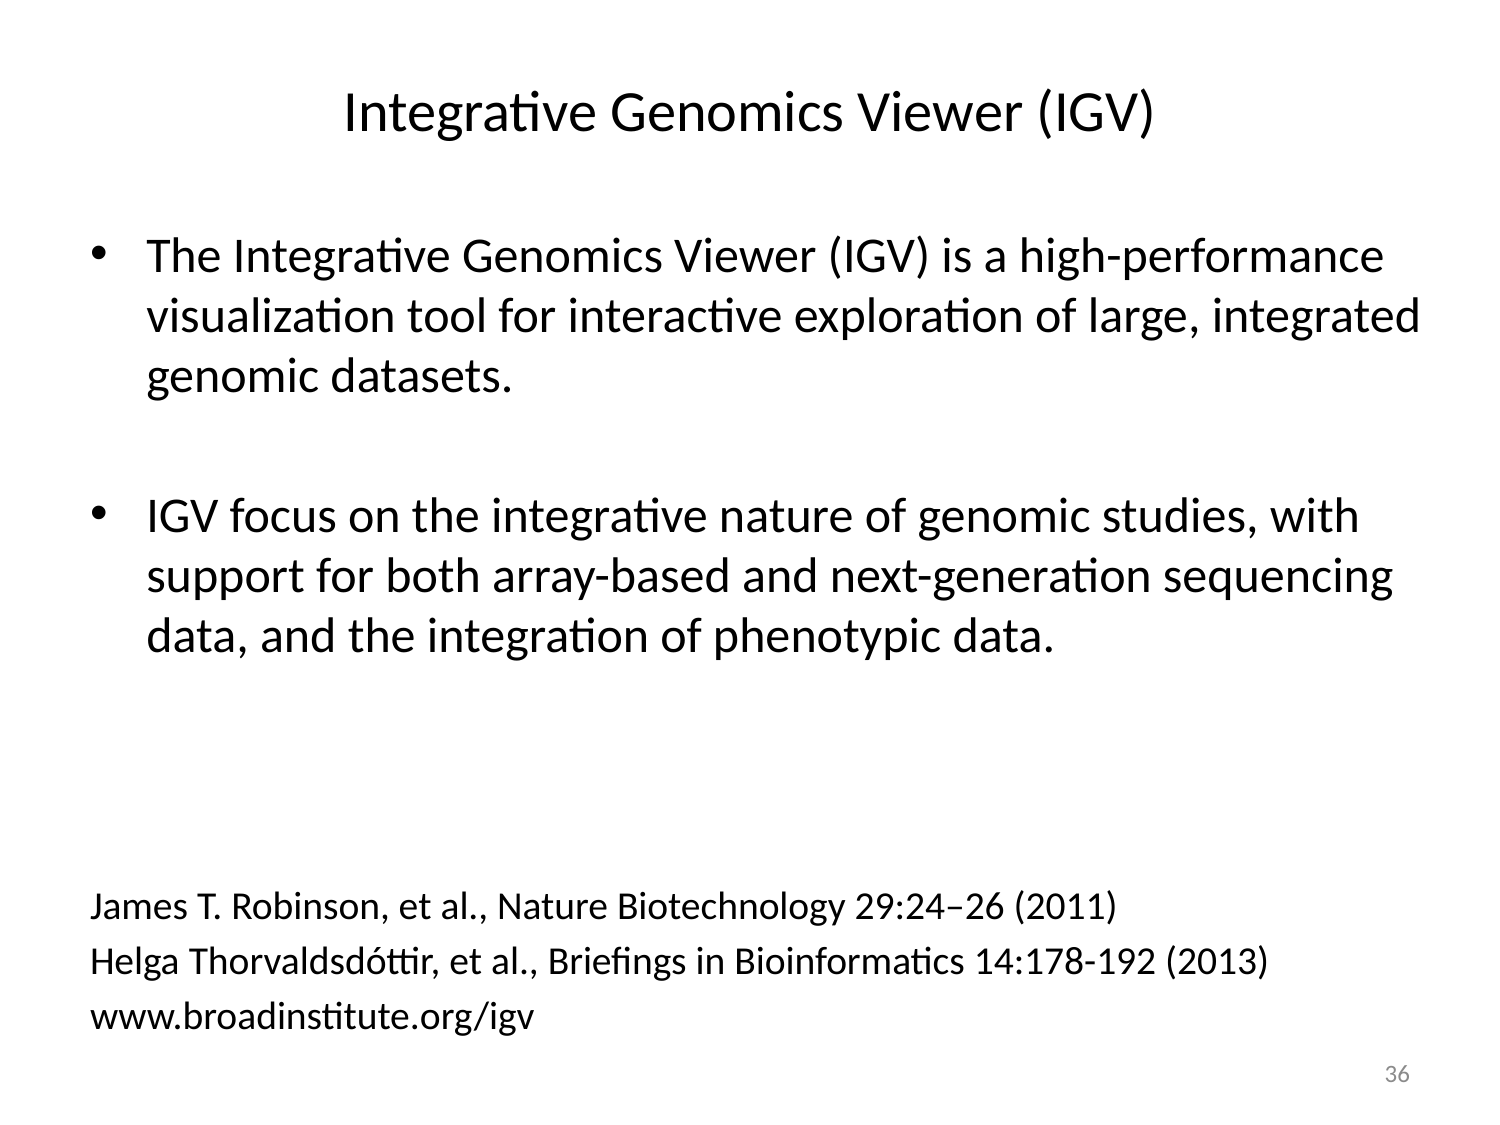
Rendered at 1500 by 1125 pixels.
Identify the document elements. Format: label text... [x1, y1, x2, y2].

title Integrative Genomics Viewer (IGV) [75, 45, 1425, 172]
list The Integrative Genomics Viewer (IGV) is a high-performance visualization tool for interactive exploration of large, integrated genomic datasets. IGV focus on the integrative nature of genomic studies, with support for both array-based and next-generation sequencing data, and the integration of phenotypic data. James T. Robinson, et al., Nature Biotechnology 29:24–26 (2011) Helga Thorvaldsdóttir, et al., Briefings in Bioinformatics 14:178-192 (2013) www.broadinstitute.org/igv [75, 214, 1471, 1050]
slide_number 36 [1074, 1042, 1425, 1103]
